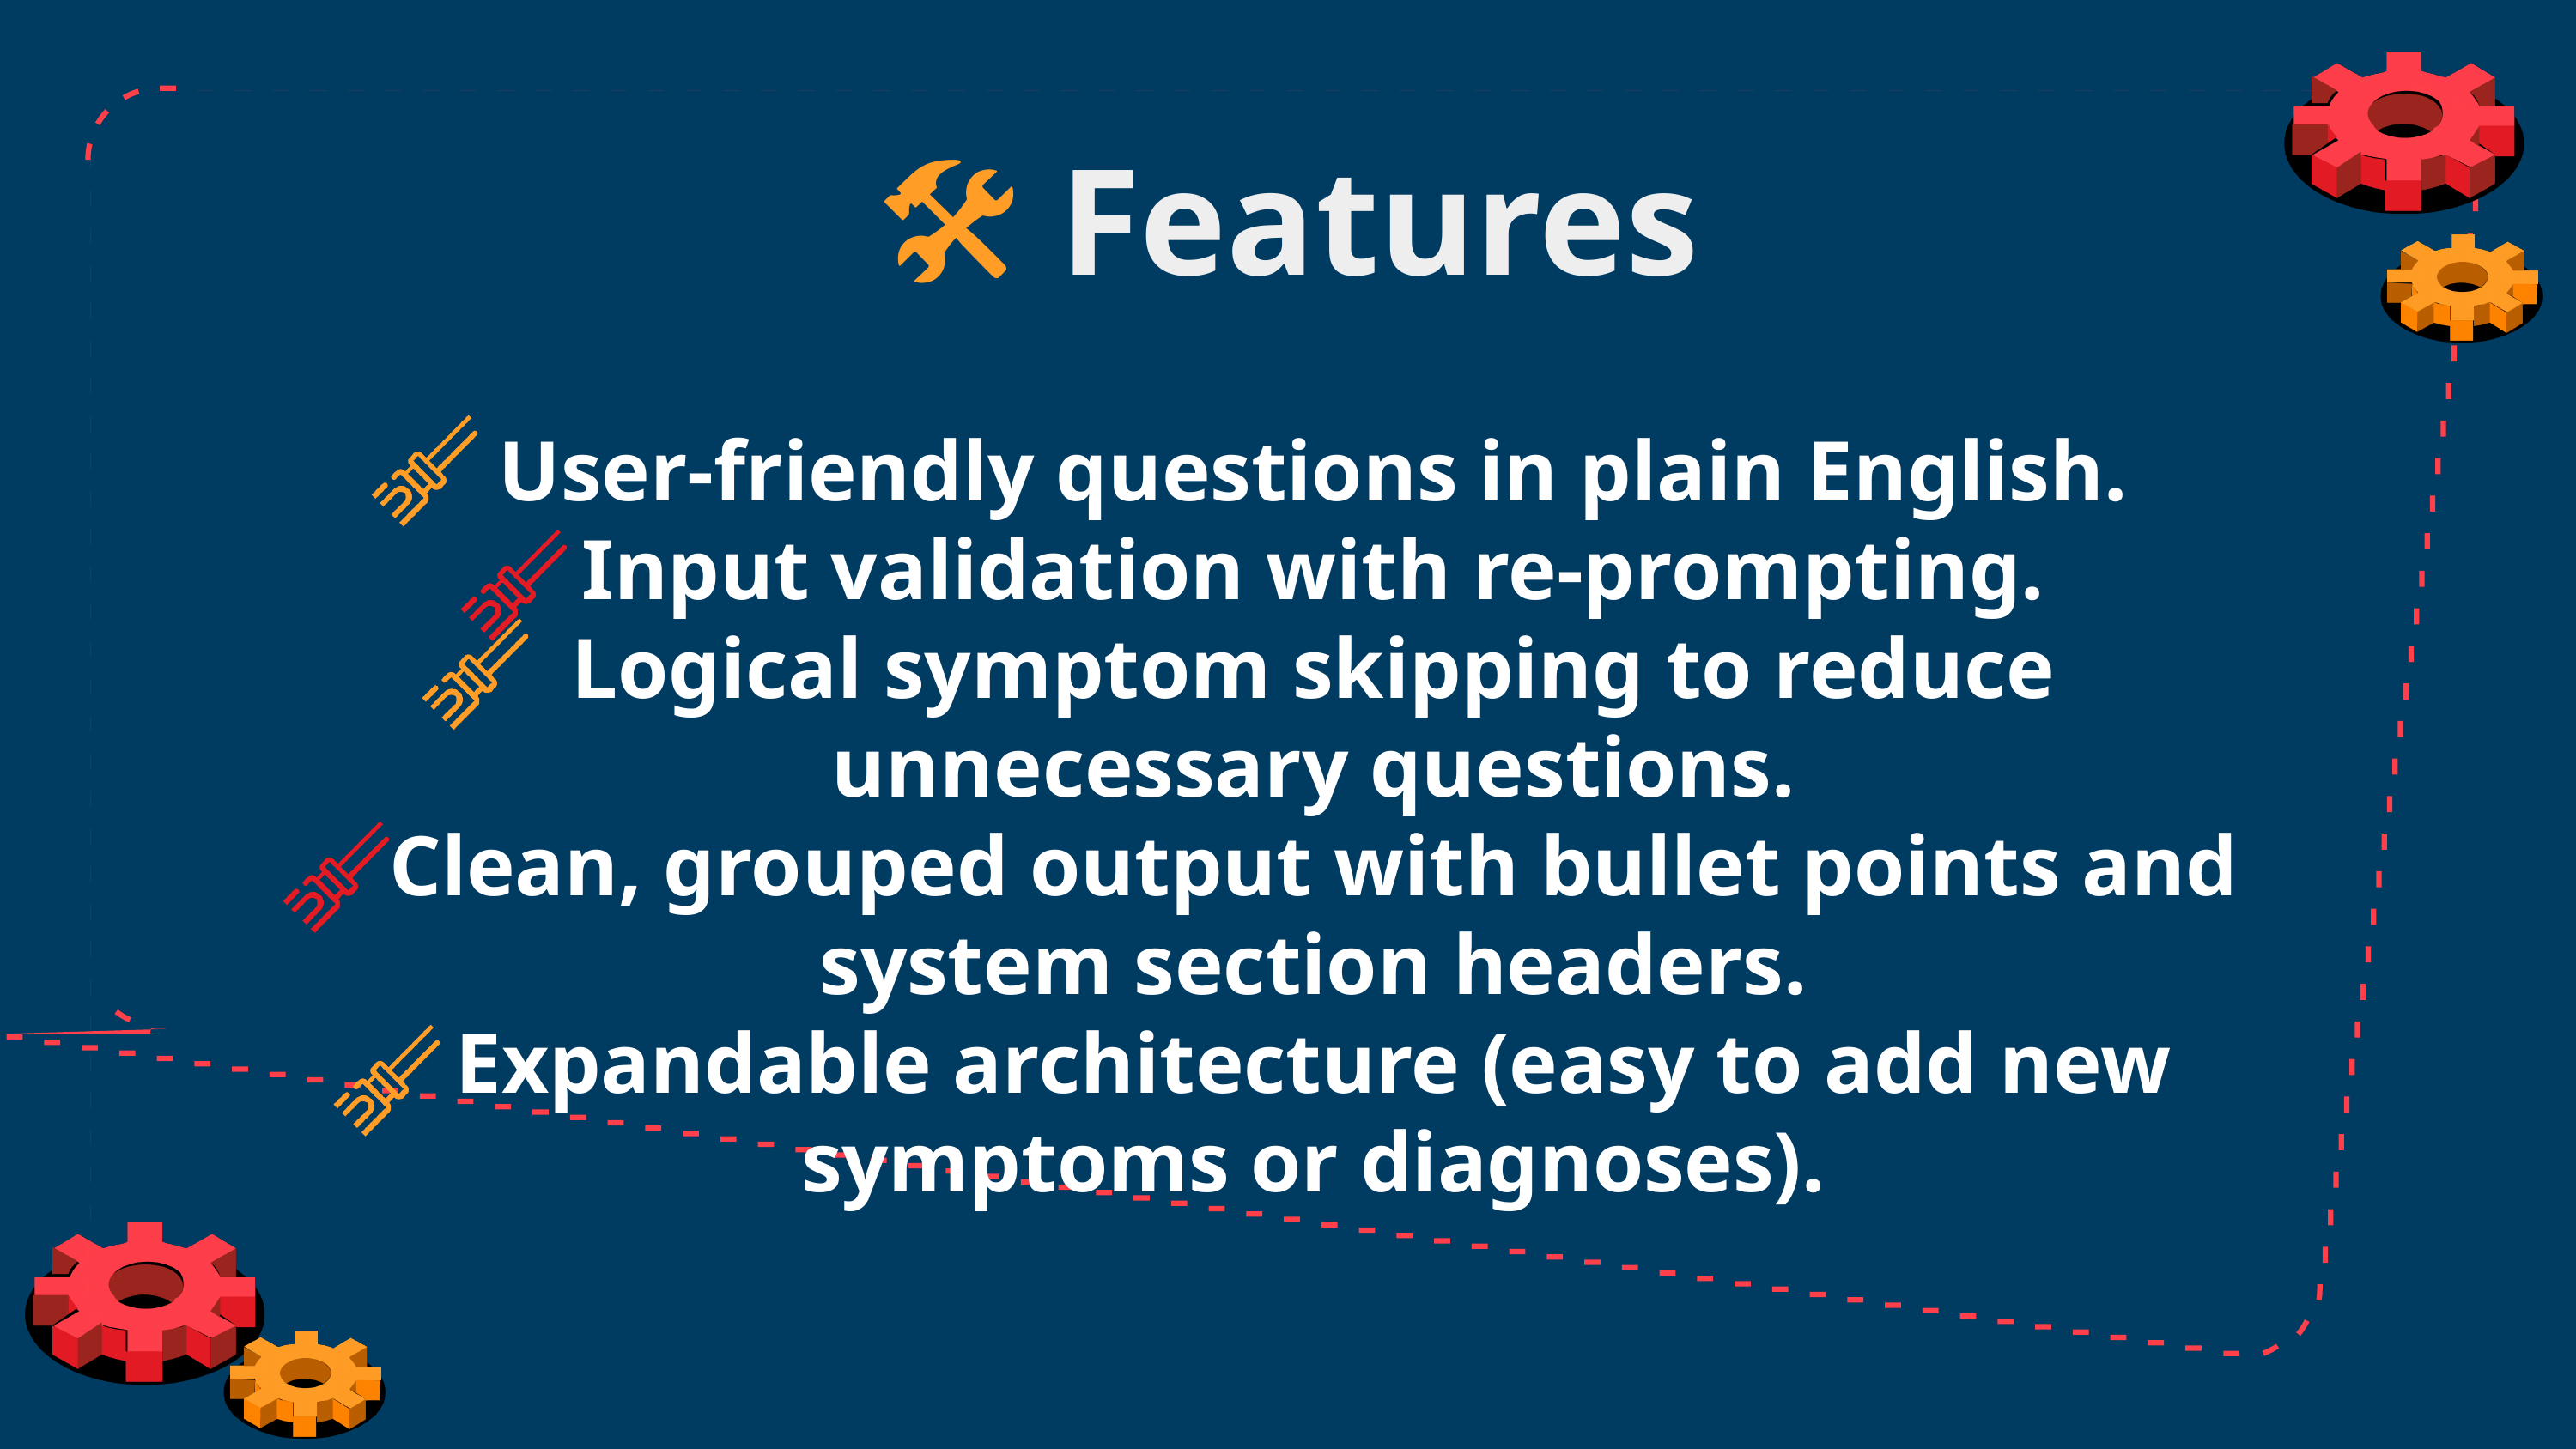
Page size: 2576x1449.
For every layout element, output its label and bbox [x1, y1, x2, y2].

text_box [216, 1370, 393, 1439]
text_box [25, 1222, 216, 1385]
text_box [2284, 52, 2524, 214]
text_box [2494, 234, 2551, 343]
text_box [85, 85, 2491, 1364]
